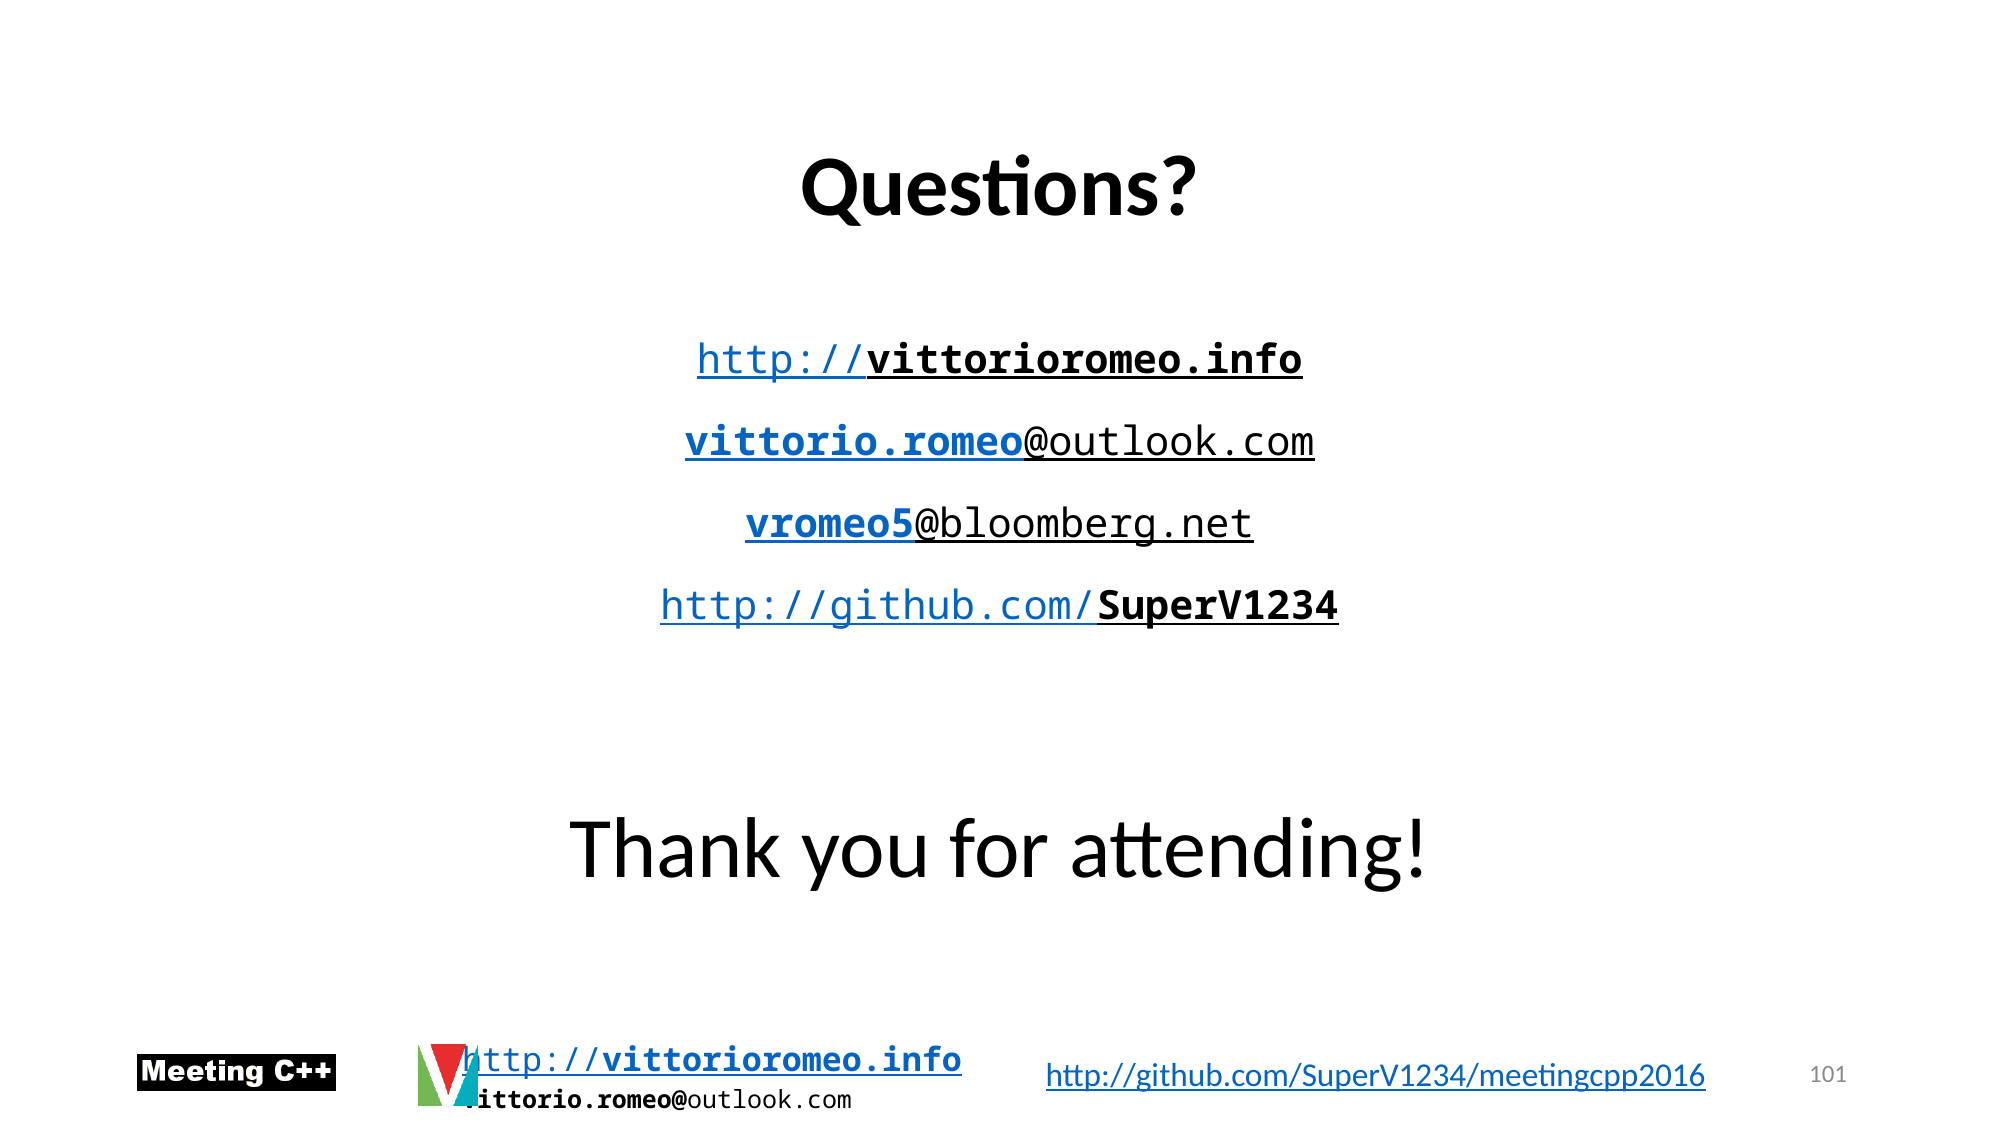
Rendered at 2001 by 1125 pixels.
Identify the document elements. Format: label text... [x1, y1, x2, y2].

slide_number 101 [1793, 1042, 1863, 1103]
list Questions? http://vittorioromeo.info vittorio.romeo@outlook.com vromeo5@bloomberg.net http://github.com/SuperV1234 Thank you for attending! [137, 132, 1863, 913]
picture [137, 1054, 336, 1091]
picture [418, 1044, 478, 1106]
